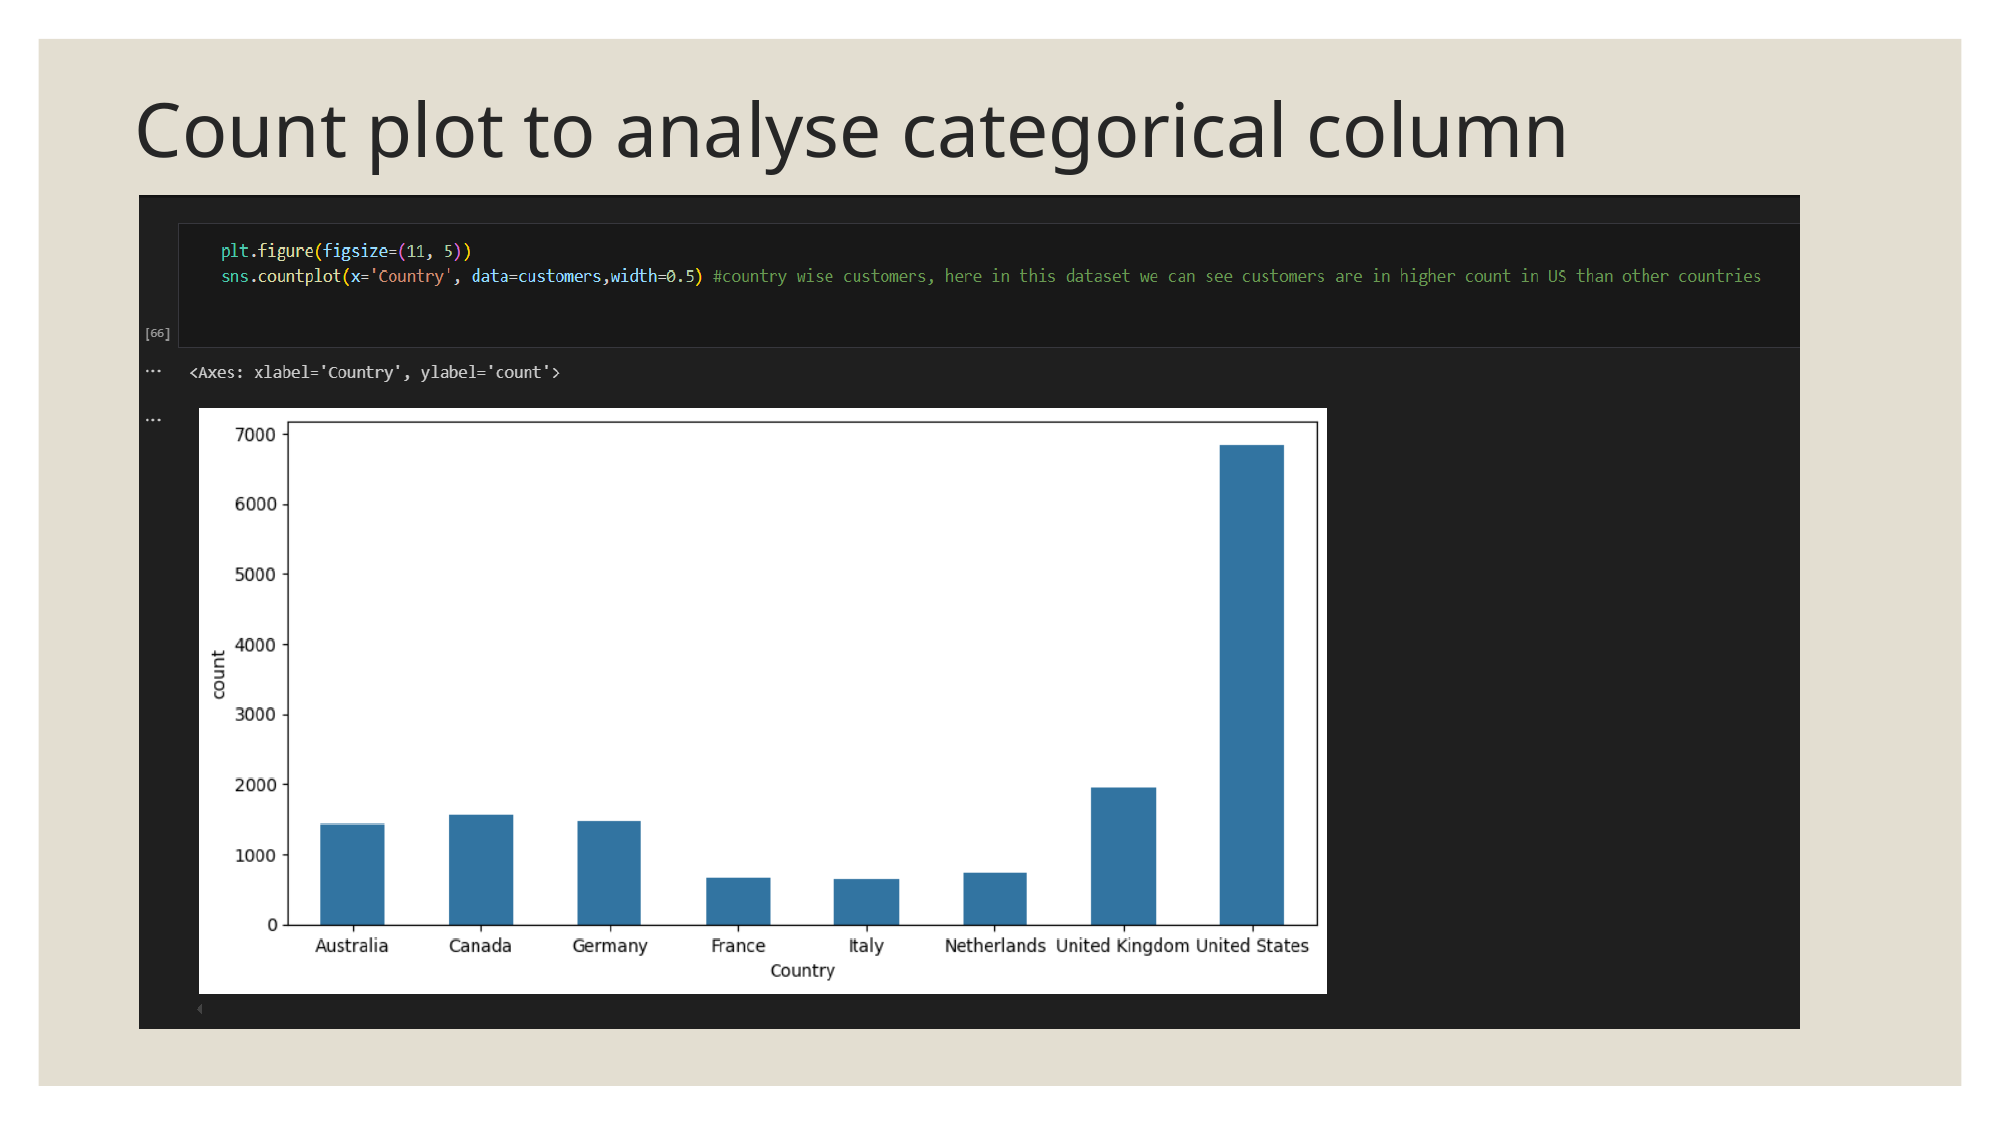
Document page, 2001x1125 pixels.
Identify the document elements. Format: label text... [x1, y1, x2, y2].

title Count plot to analyse categorical column [119, 24, 1845, 242]
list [139, 195, 1800, 1029]
